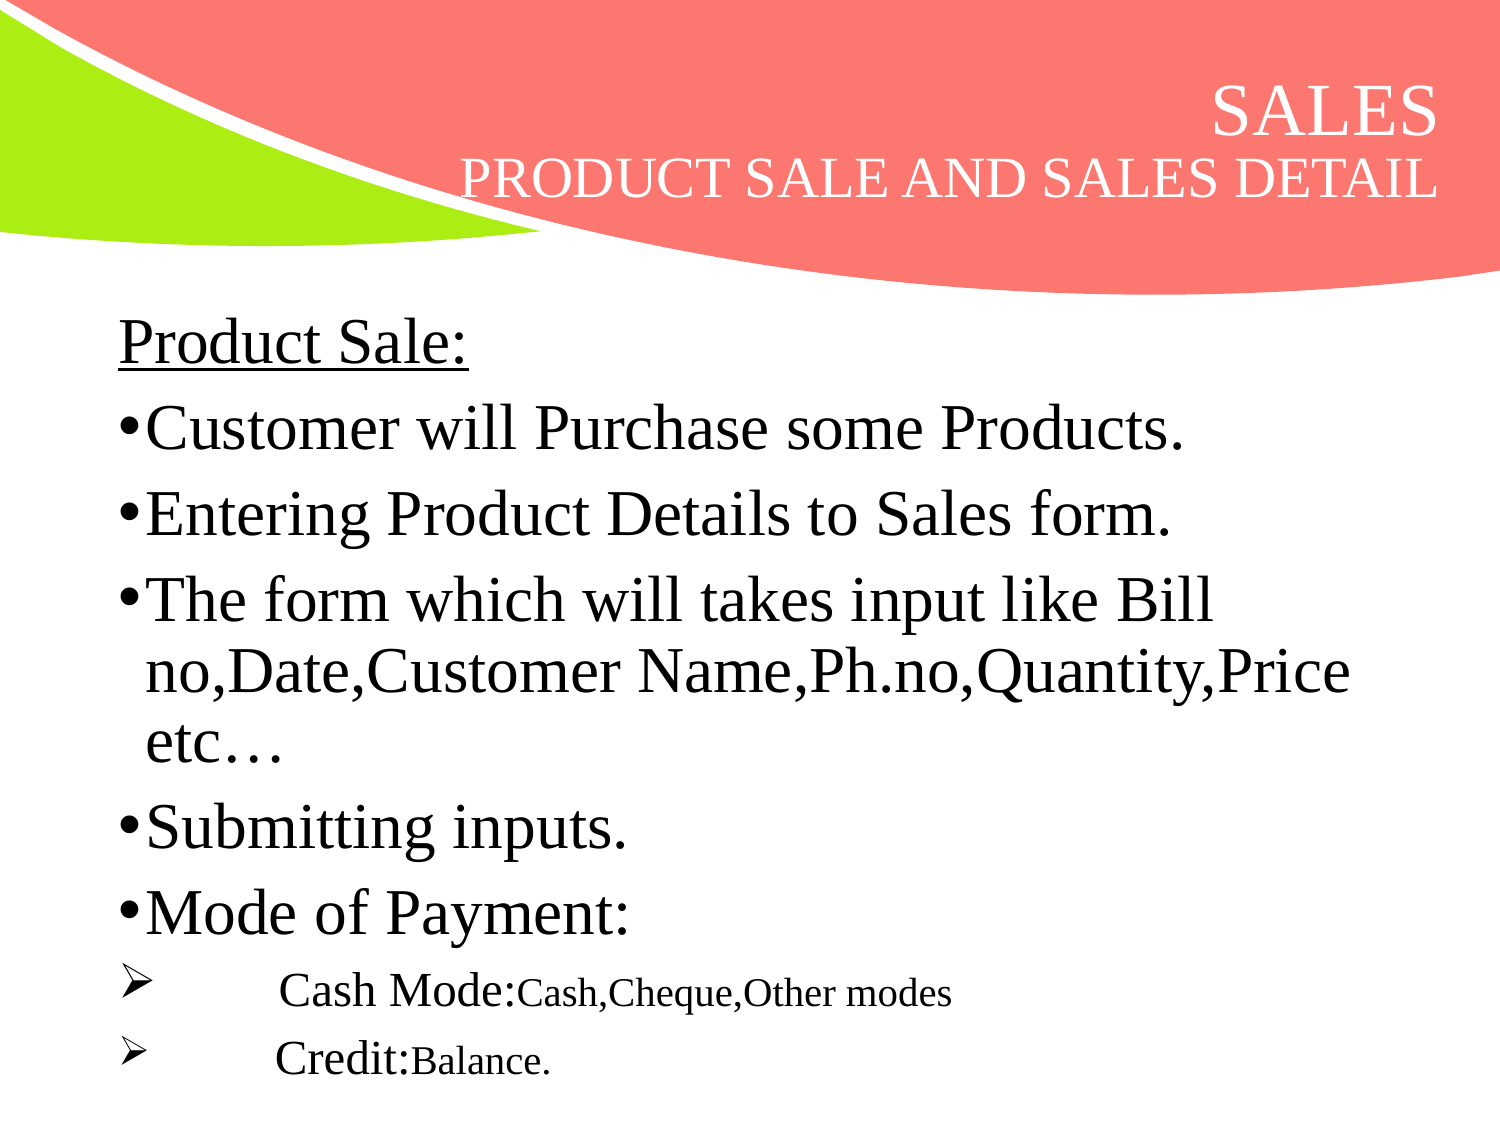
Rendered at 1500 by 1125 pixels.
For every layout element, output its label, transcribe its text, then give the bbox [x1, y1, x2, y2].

list Product Sale: Customer will Purchase some Products. Entering Product Details to Sales form. The form which will takes input like Bill no,Date,Customer Name,Ph.no,Quantity,Price etc… Submitting inputs. Mode of Payment: Cash Mode:Cash,Cheque,Other modes Credit:Balance. [103, 299, 1397, 1099]
title Sales [103, 2, 1500, 220]
subtitle Product SALE AND SALES DETAIL [375, 139, 1500, 285]
